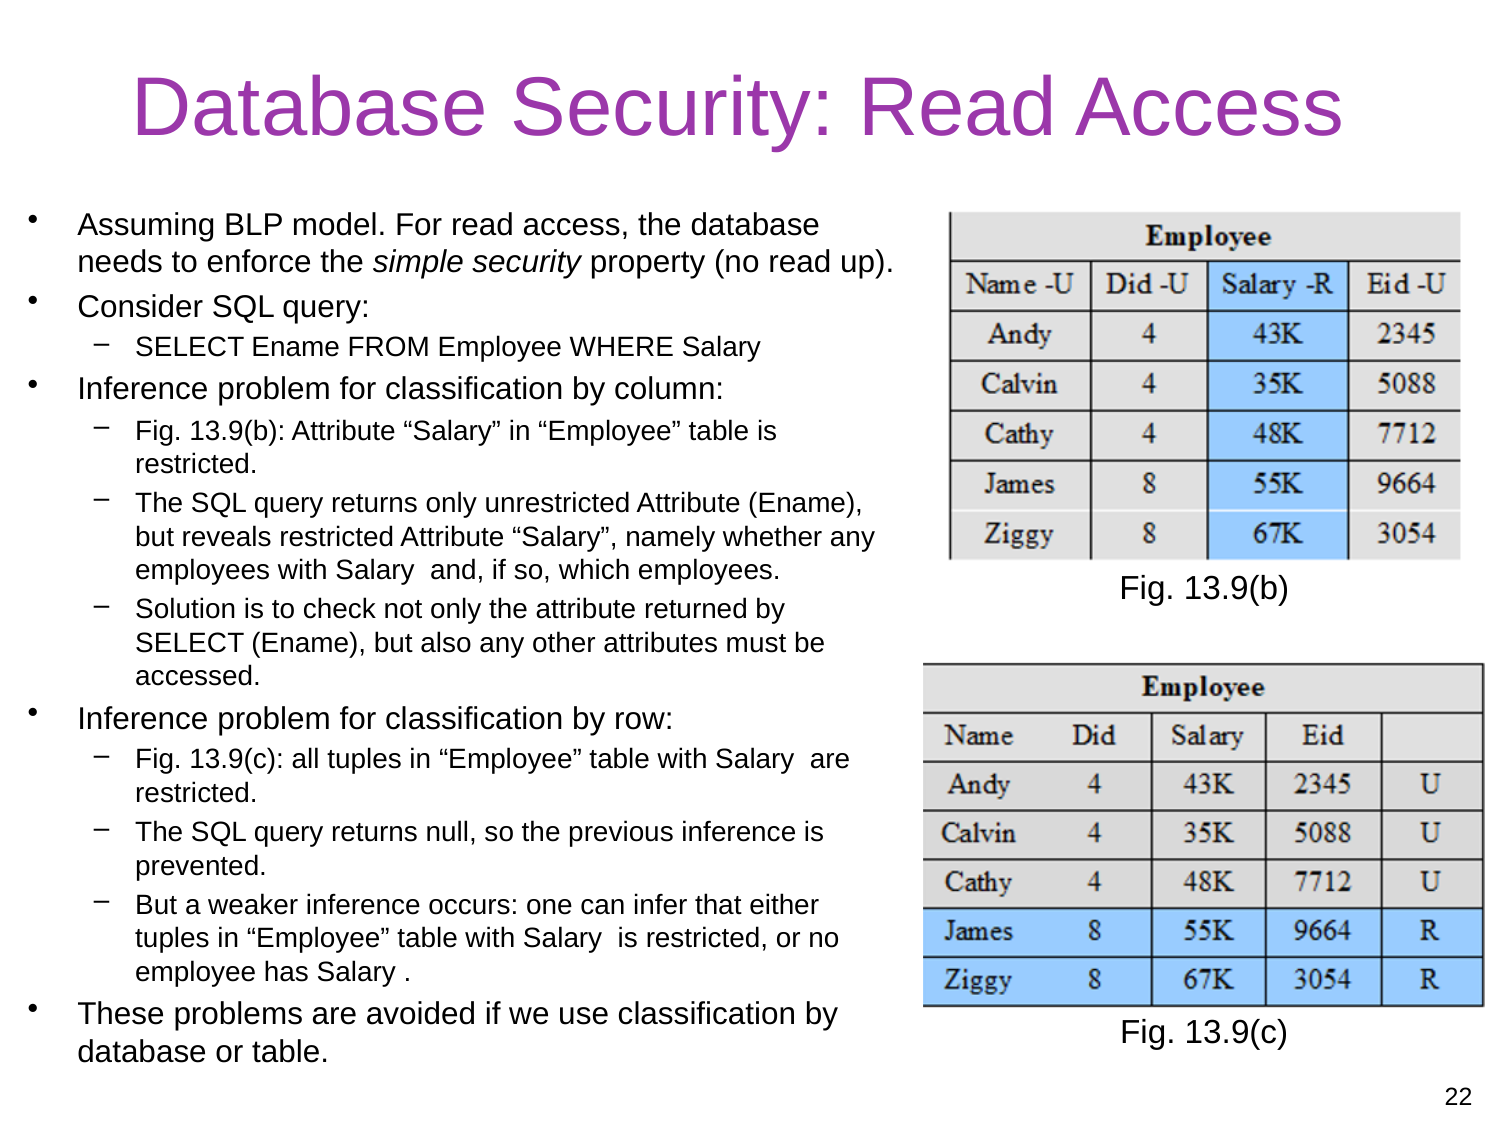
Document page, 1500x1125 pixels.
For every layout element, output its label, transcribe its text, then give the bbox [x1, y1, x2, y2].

text_box Fig. 13.9(b) [1104, 571, 1305, 614]
text_box Fig. 13.9(c) [1105, 1020, 1304, 1058]
title Database Security: Read Access [52, 30, 1424, 174]
slide_number 22 [1137, 1073, 1488, 1114]
picture [923, 662, 1486, 1011]
picture [947, 210, 1462, 563]
